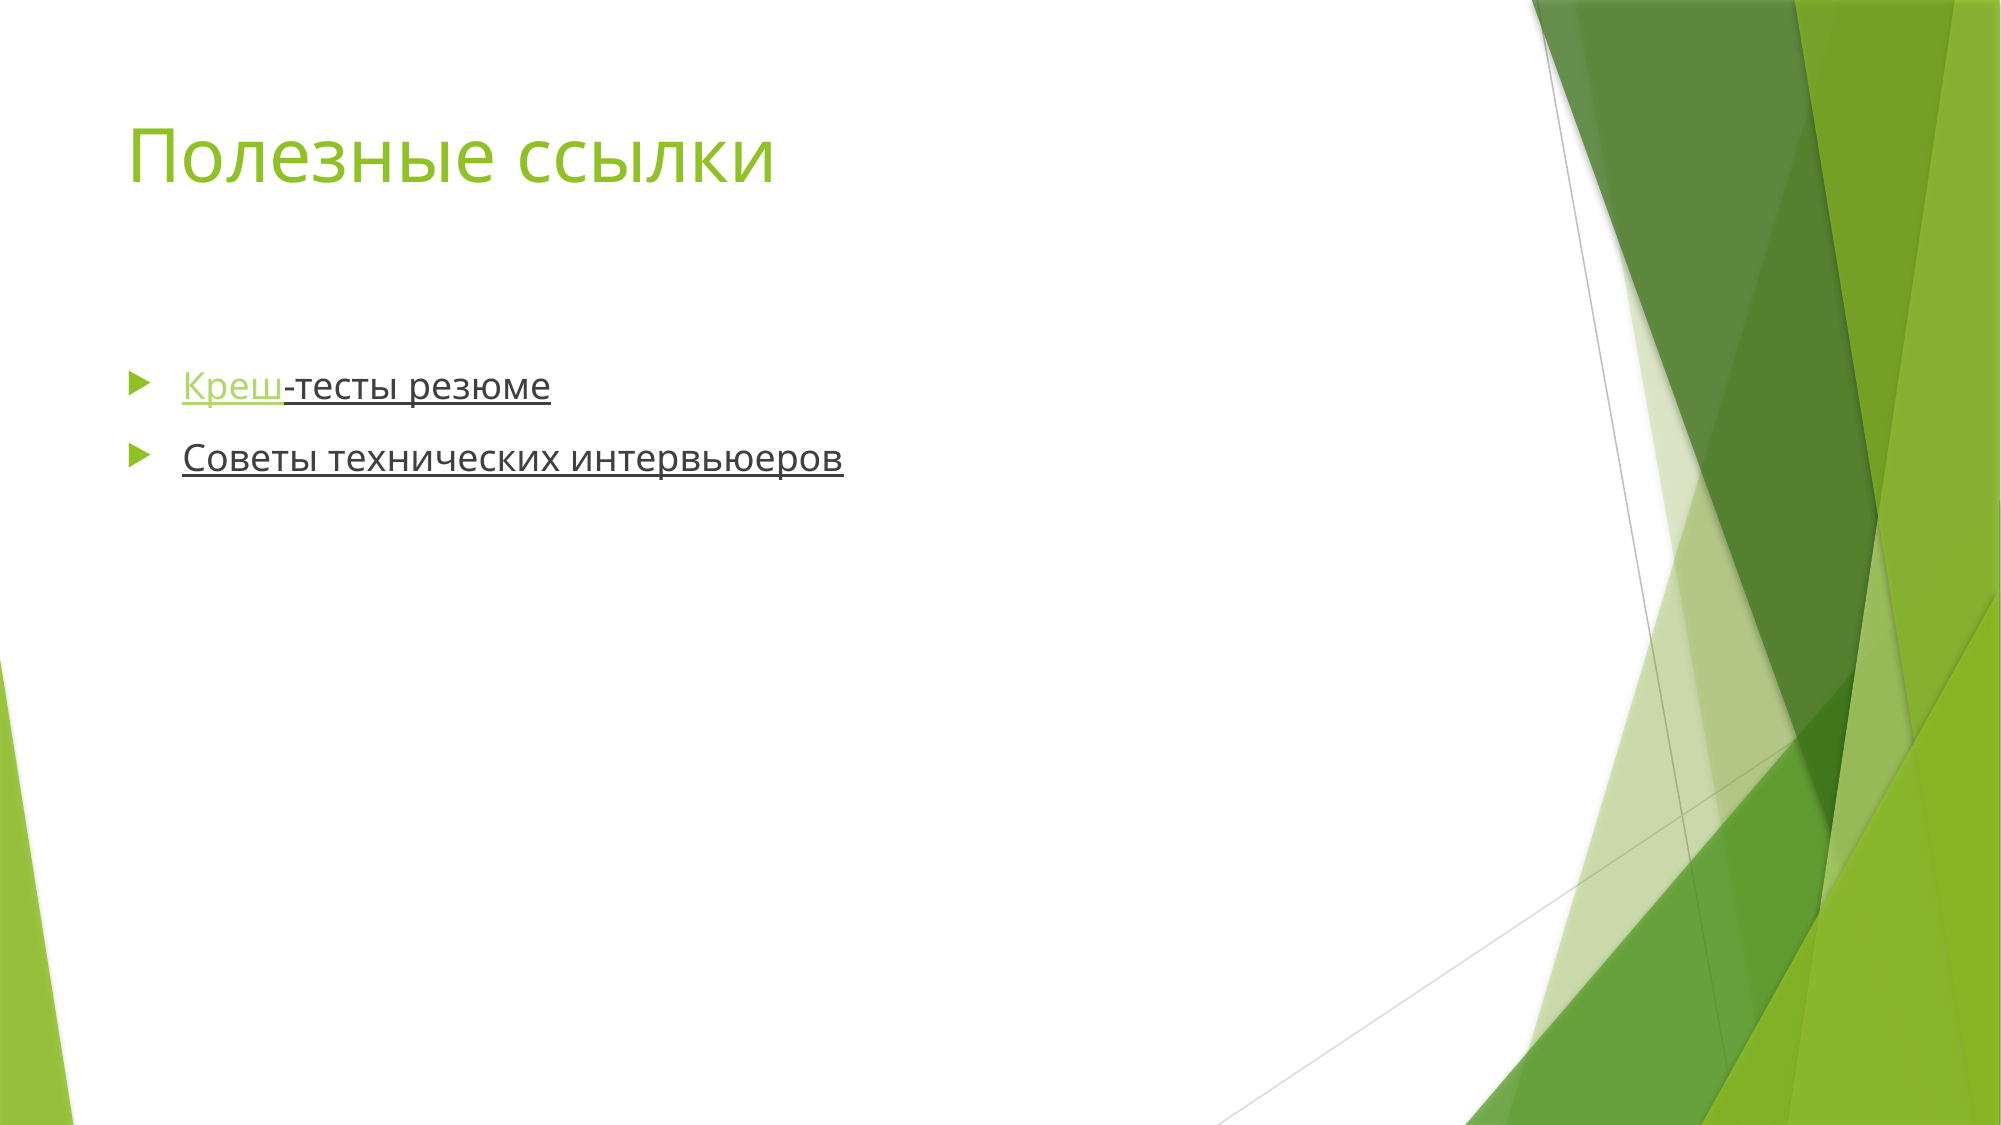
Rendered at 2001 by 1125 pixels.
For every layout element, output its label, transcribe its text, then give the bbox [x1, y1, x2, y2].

list Креш-тесты резюме Советы технических интервьюеров [111, 354, 1522, 992]
title Полезные ссылки [111, 99, 1522, 317]
